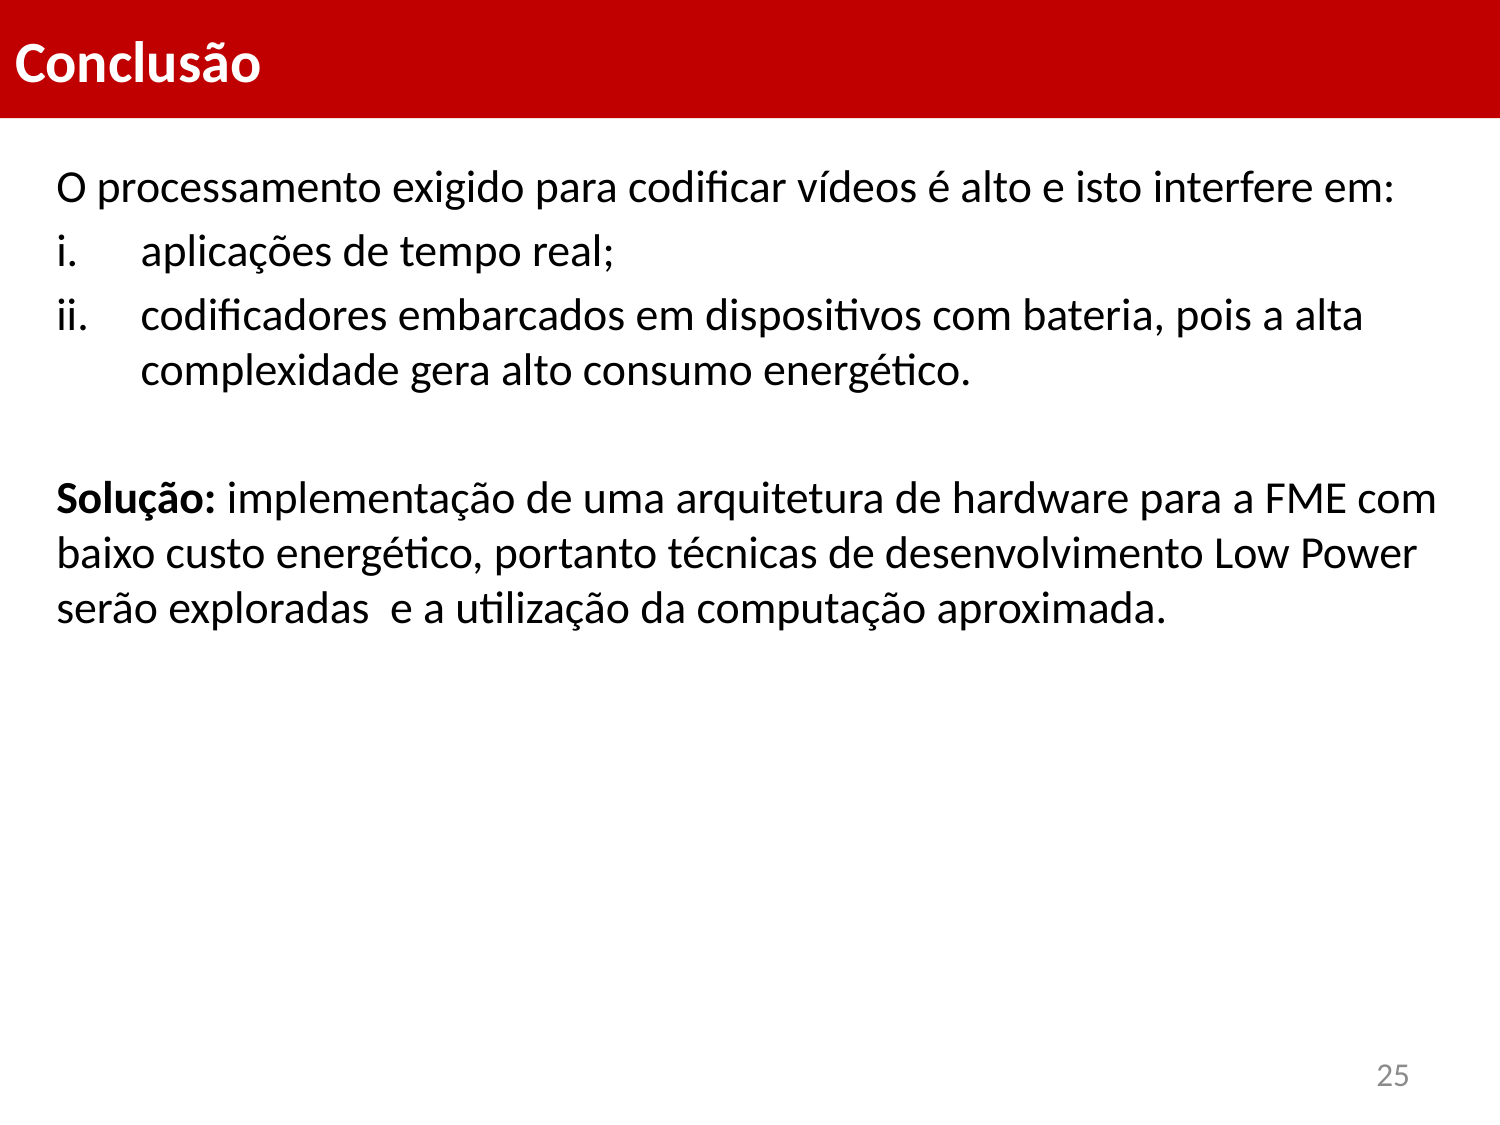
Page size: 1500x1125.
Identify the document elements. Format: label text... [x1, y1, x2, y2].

slide_number 25 [1074, 1042, 1425, 1103]
title Conclusão [0, 0, 1500, 119]
list O processamento exigido para codificar vídeos é alto e isto interfere em: aplicações de tempo real; codificadores embarcados em dispositivos com bateria, pois a alta complexidade gera alto consumo energético. Solução: implementação de uma arquitetura de hardware para a FME com baixo custo energético, portanto técnicas de desenvolvimento Low Power serão exploradas e a utilização da computação aproximada. [41, 149, 1459, 892]
